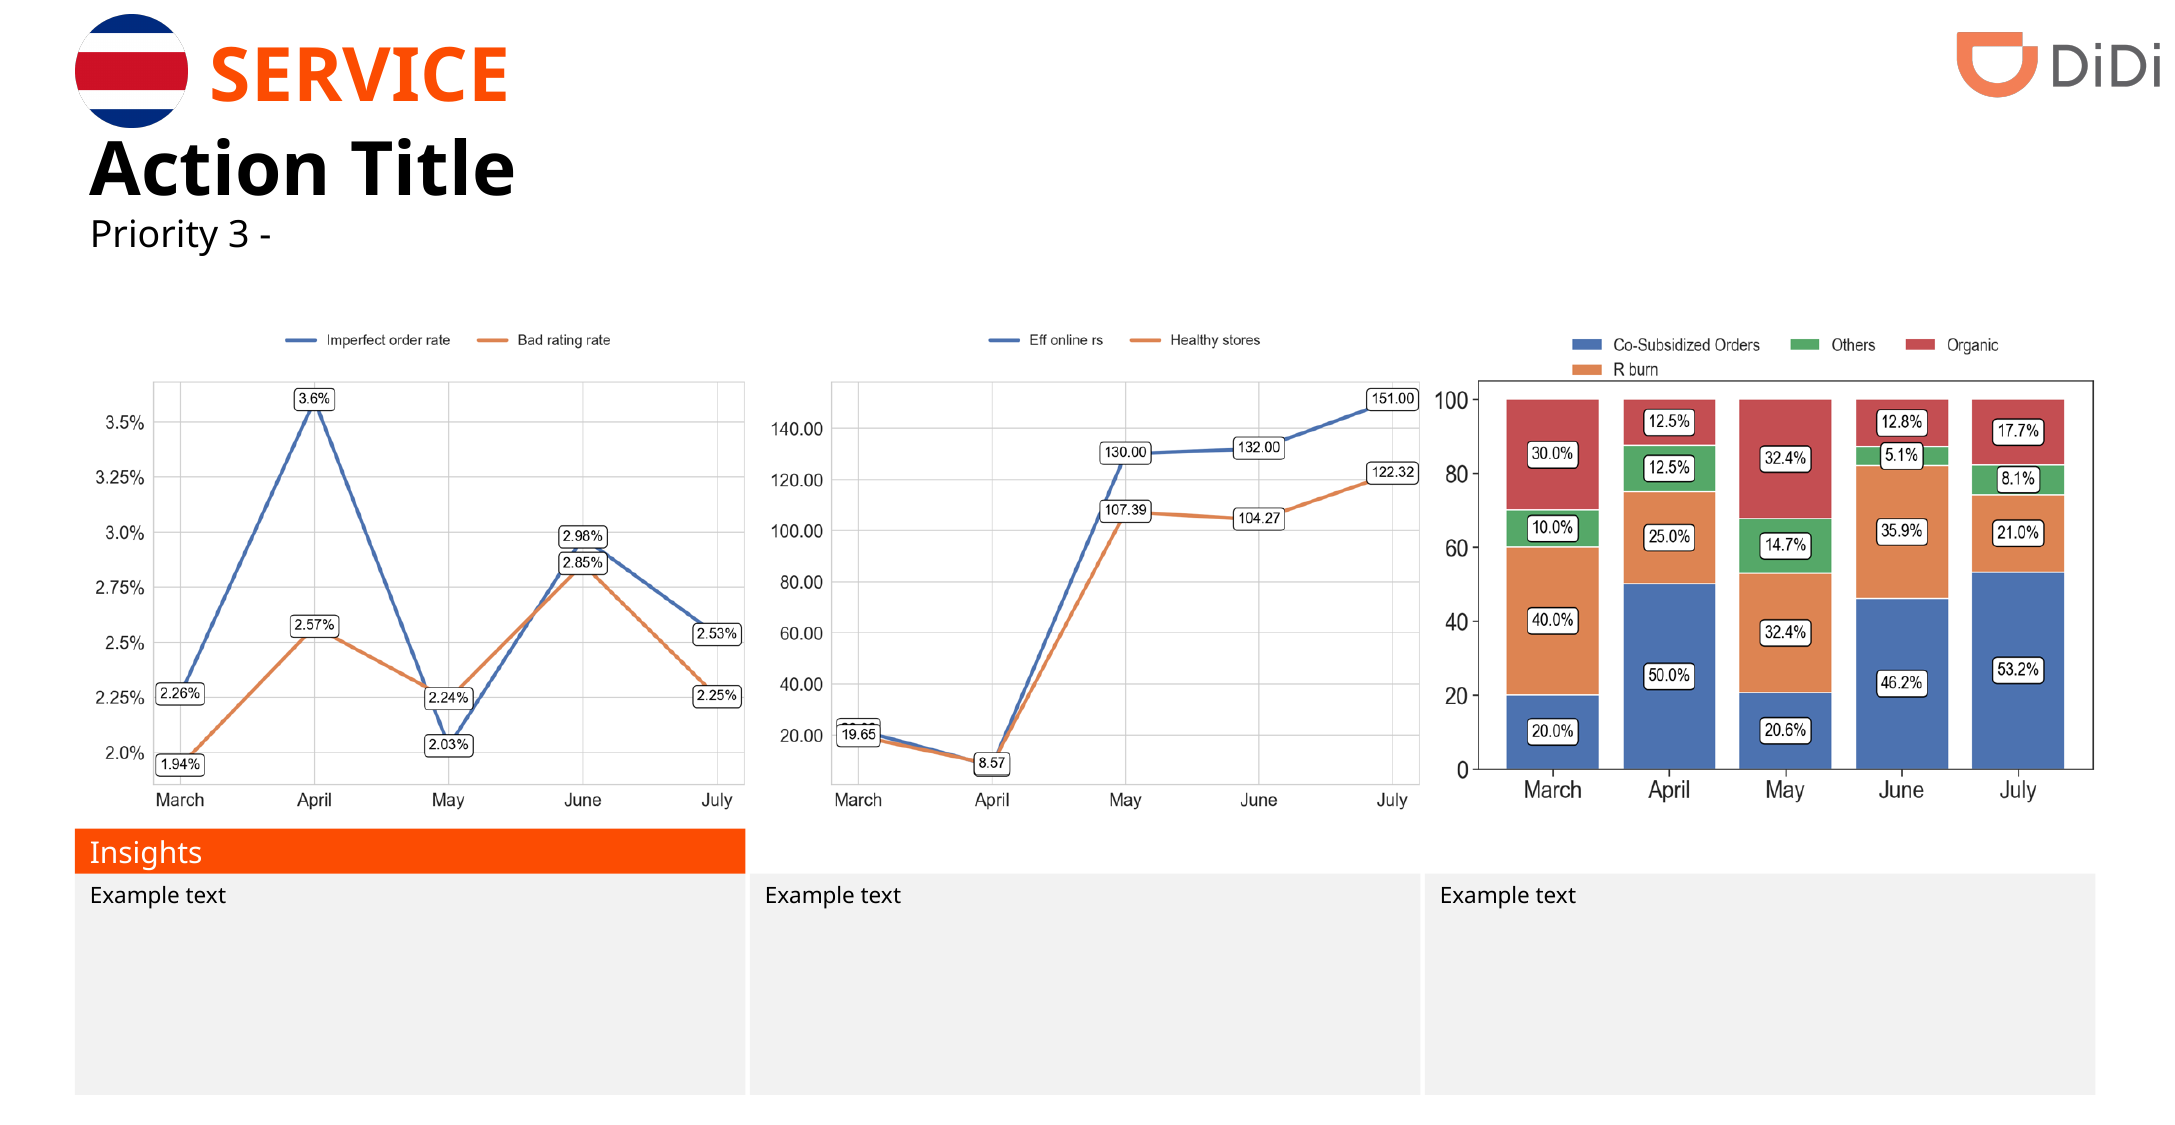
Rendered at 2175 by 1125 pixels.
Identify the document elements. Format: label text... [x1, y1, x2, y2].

text_box Example text [74, 874, 746, 1095]
text_box SERVICE [194, 15, 1800, 127]
text_box Priority 3 - [74, 202, 2175, 263]
text_box Example text [749, 873, 1421, 1095]
picture [74, 322, 2101, 829]
text_box Insights [74, 837, 746, 874]
picture [74, 14, 188, 128]
text_box Action Title [74, 127, 2175, 202]
picture [1949, 1, 2175, 129]
text_box Example text [1424, 873, 2096, 1095]
